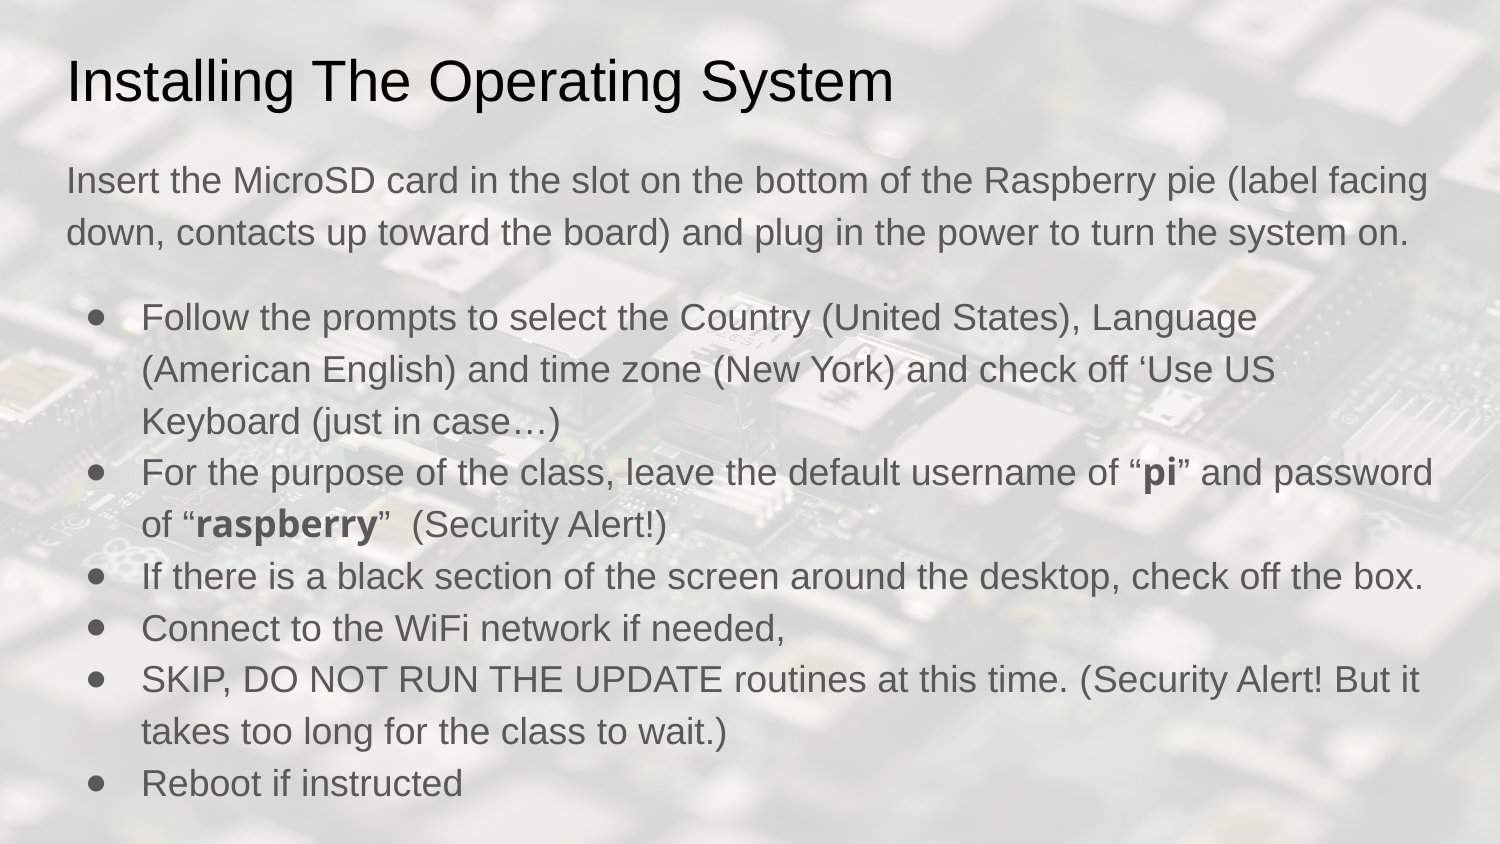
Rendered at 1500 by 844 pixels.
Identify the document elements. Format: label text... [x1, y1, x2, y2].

list Insert the MicroSD card in the slot on the bottom of the Raspberry pie (label facing down, contacts up toward the board) and plug in the power to turn the system on. Follow the prompts to select the Country (United States), Language (American English) and time zone (New York) and check off ‘Use US Keyboard (just in case…) For the purpose of the class, leave the default username of “pi” and password of “raspberry” (Security Alert!) If there is a black section of the screen around the desktop, check off the box. Connect to the WiFi network if needed, SKIP, DO NOT RUN THE UPDATE routines at this time. (Security Alert! But it takes too long for the class to wait.) Reboot if instructed [51, 134, 1449, 808]
picture [0, 0, 1500, 844]
title Installing The Operating System [51, 27, 1449, 122]
